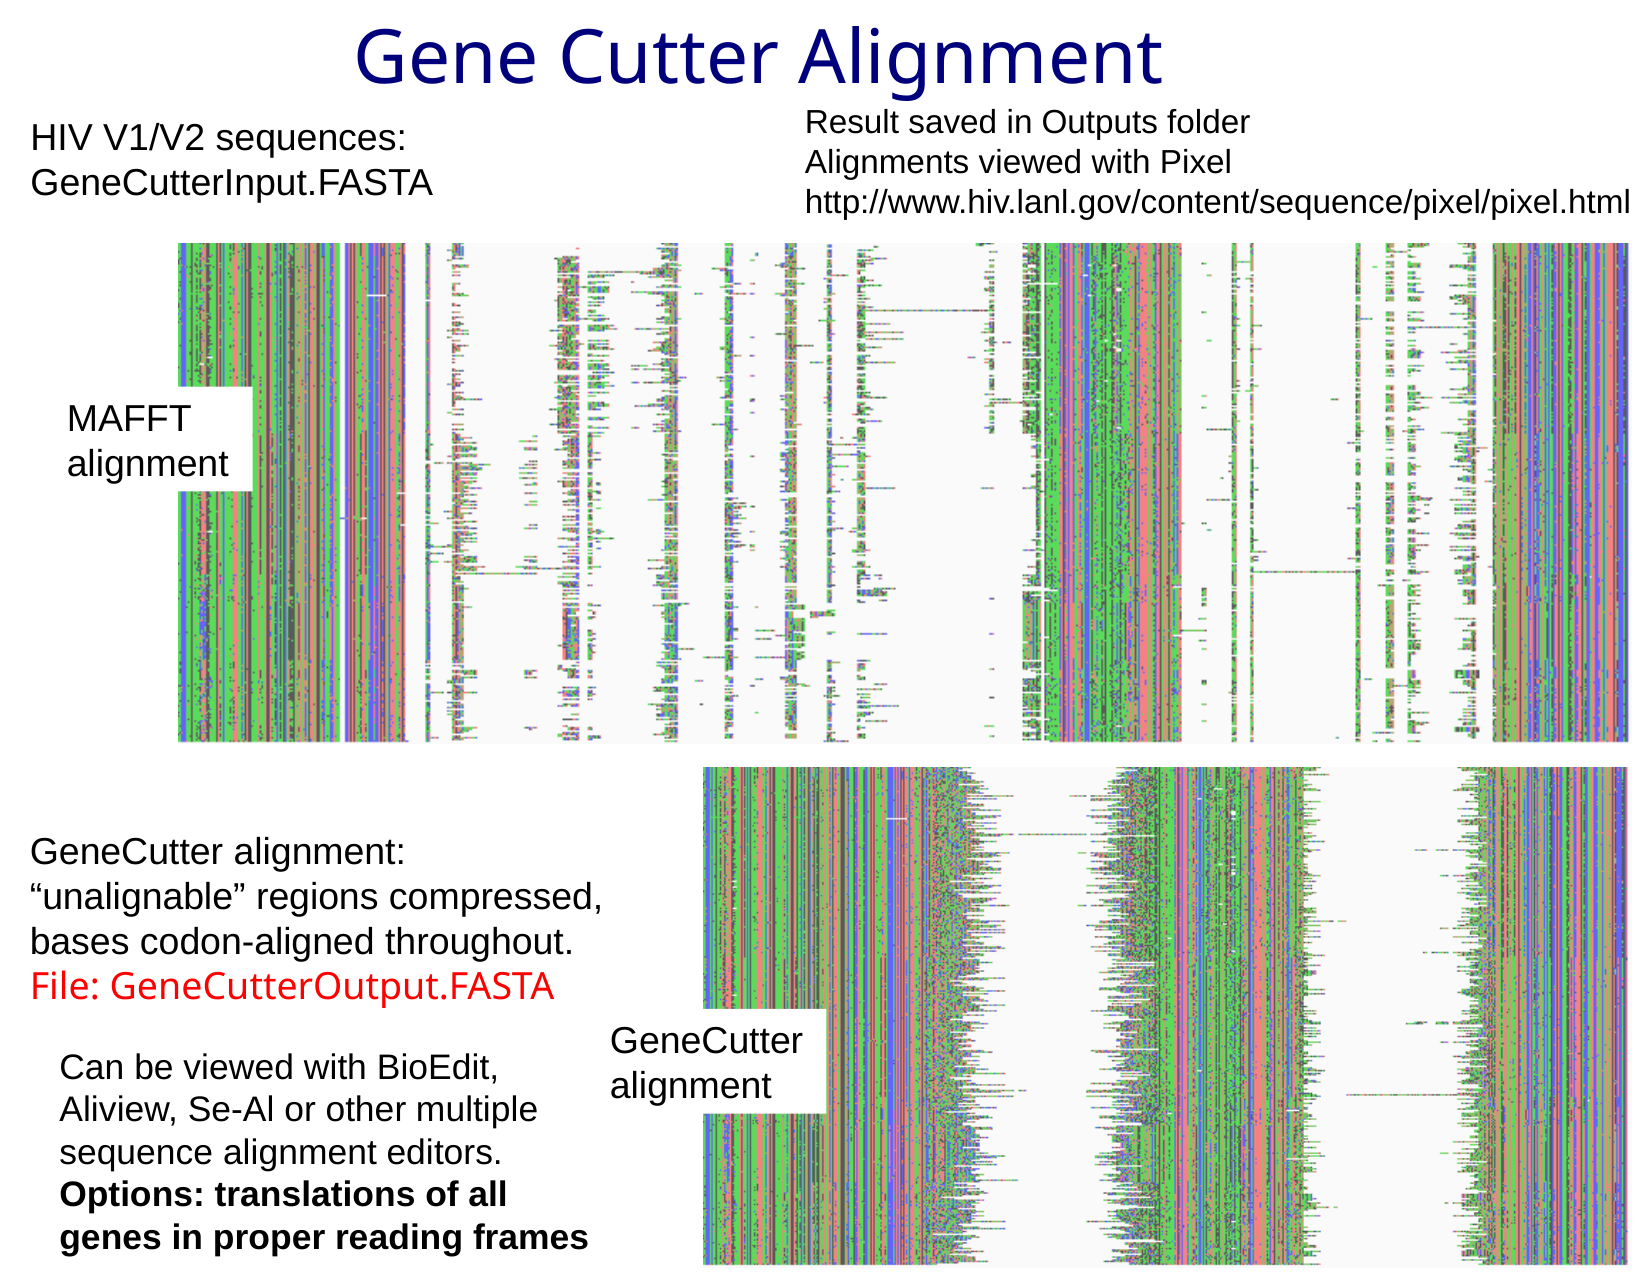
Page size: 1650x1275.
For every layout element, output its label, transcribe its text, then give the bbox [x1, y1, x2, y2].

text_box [602, 767, 1633, 1268]
text_box Can be viewed with BioEdit, Aliview, Se-Al or other multiple sequence alignment editors. Options: translations of all genes in proper reading frames [51, 1036, 602, 1264]
text_box HIV V1/V2 sequences: GeneCutterInput.FASTA [22, 105, 730, 211]
text_box Gene Cutter Alignment [12, 1, 1506, 107]
text_box GeneCutter alignment: “unalignable” regions compressed, bases codon-aligned throughout. File: GeneCutterOutput.FASTA [22, 819, 602, 1015]
text_box Result saved in Outputs folder Alignments viewed with Pixel http://www.hiv.lanl.gov/content/sequence/pixel/pixel.html [797, 92, 1650, 228]
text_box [59, 243, 1633, 744]
